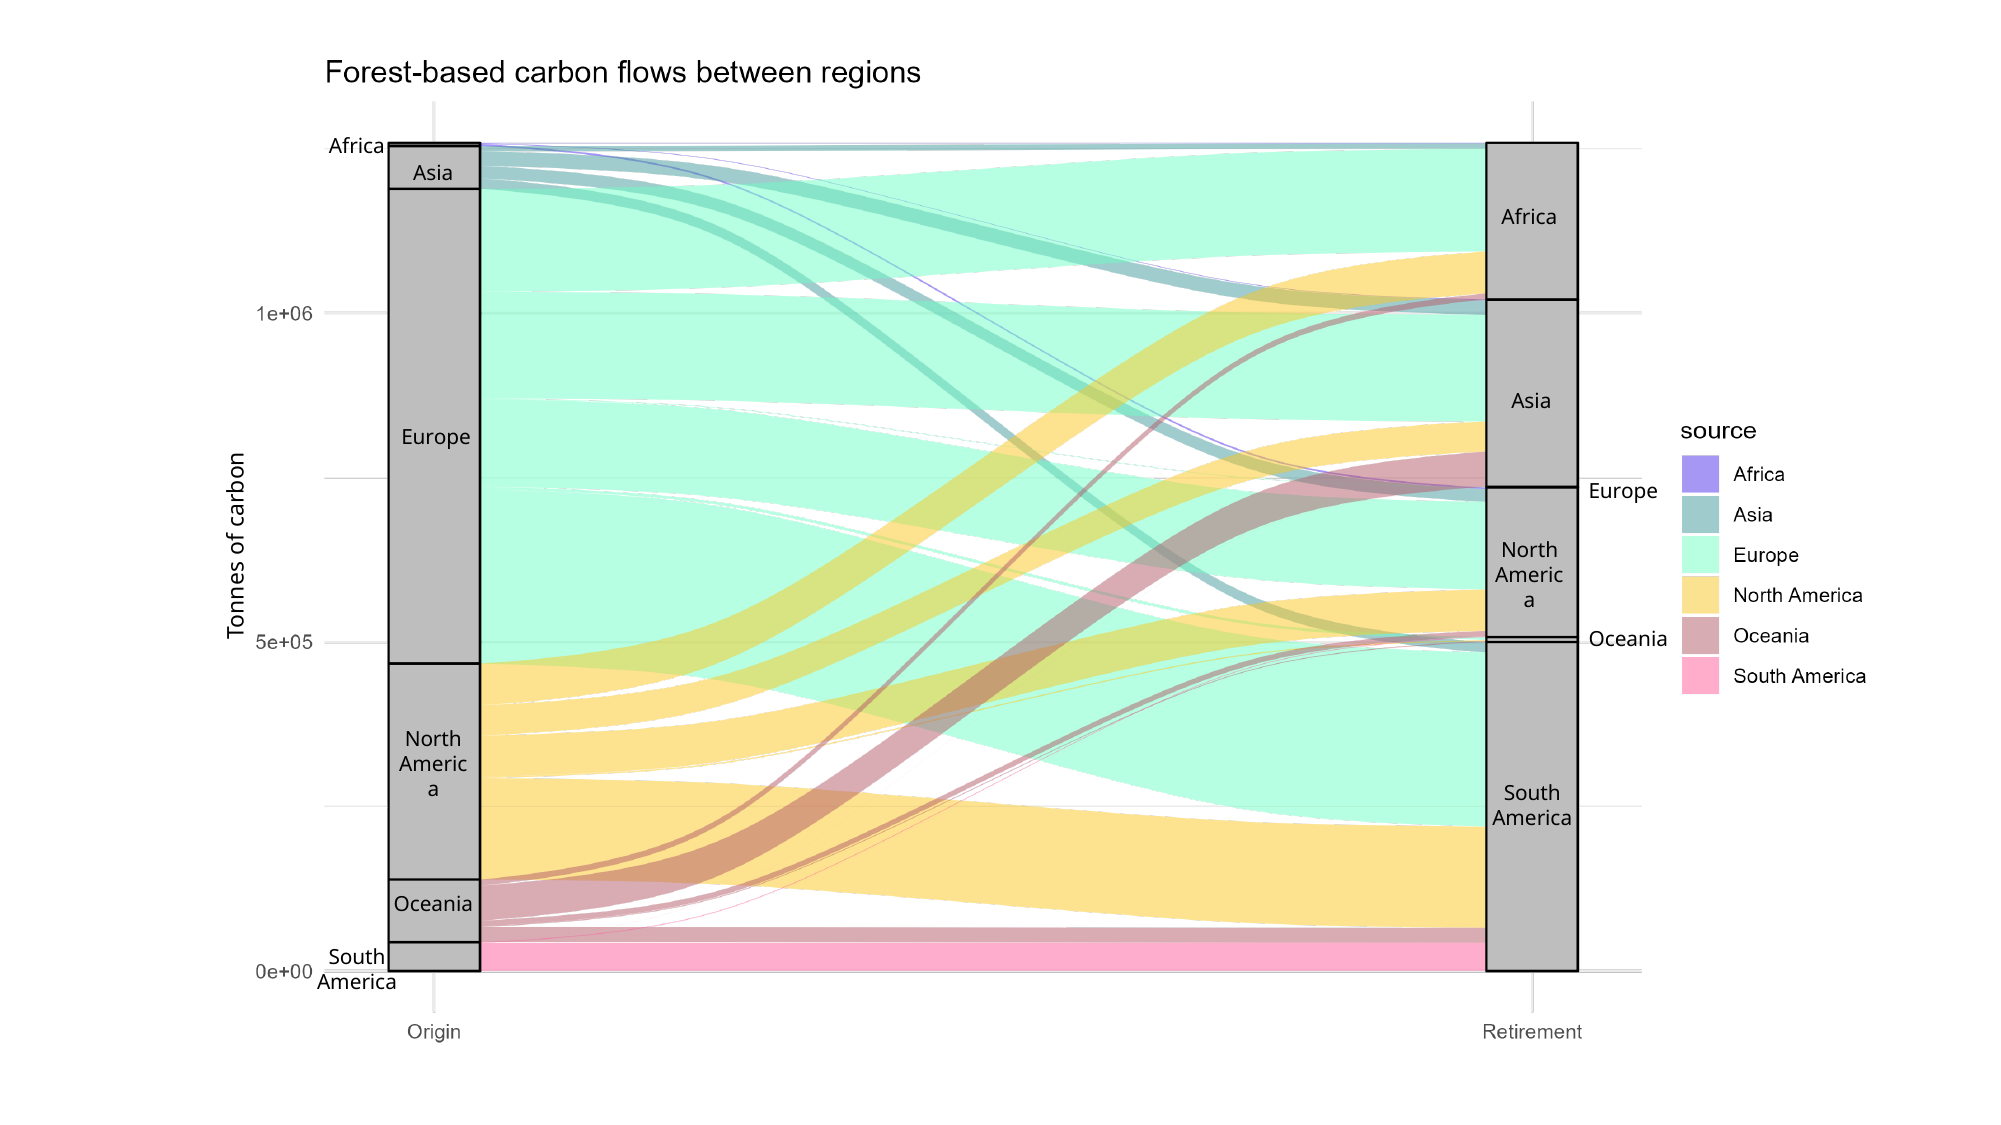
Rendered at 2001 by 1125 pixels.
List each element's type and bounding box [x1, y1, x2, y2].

picture [212, 47, 1892, 1056]
